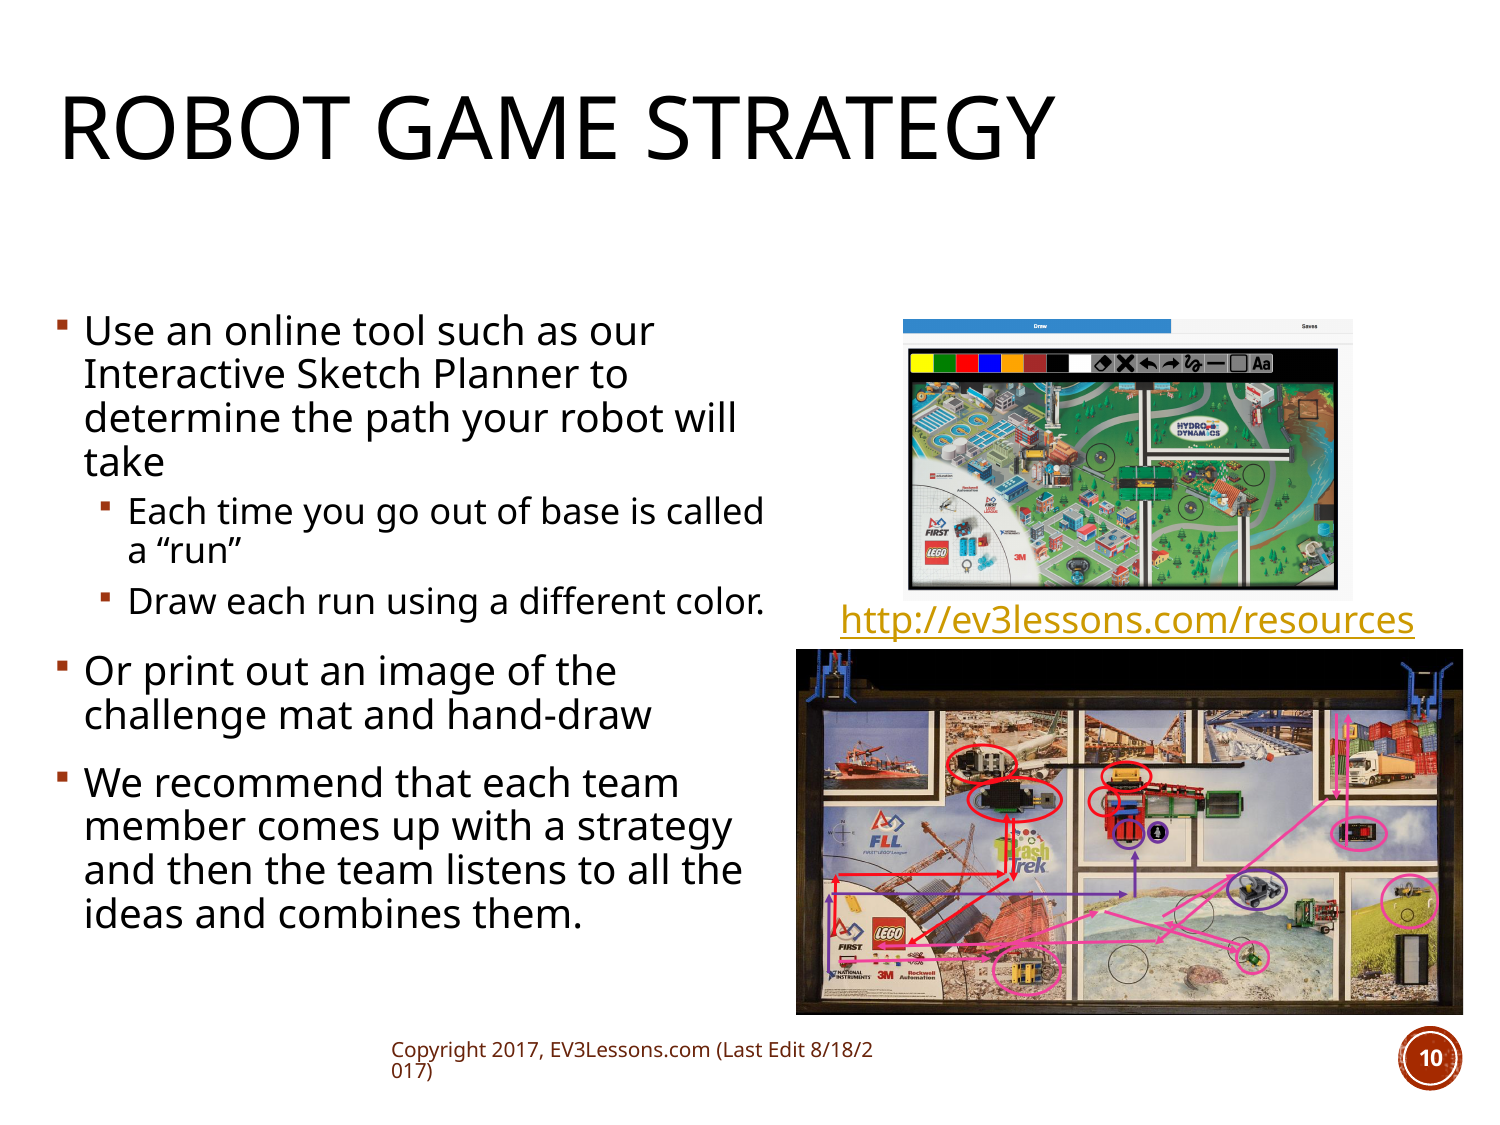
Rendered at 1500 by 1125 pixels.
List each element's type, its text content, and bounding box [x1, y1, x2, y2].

title Robot Game Strategy [42, 48, 1443, 216]
slide_number 10 [1391, 1028, 1471, 1089]
text_box http://ev3lessons.com/resources/ [825, 588, 1431, 649]
footer Copyright 2017, EV3Lessons.com (Last Edit 8/18/2017) [376, 1012, 891, 1089]
picture [903, 319, 1353, 600]
picture [796, 649, 1464, 1015]
list Use an online tool such as our Interactive Sketch Planner to determine the path your robot will take Each time you go out of base is called a “run” Draw each run using a different color. Or print out an image of the challenge mat and hand-draw We recommend that each team member comes up with a strategy and then the team listens to all the ideas and combines them. [39, 302, 789, 963]
